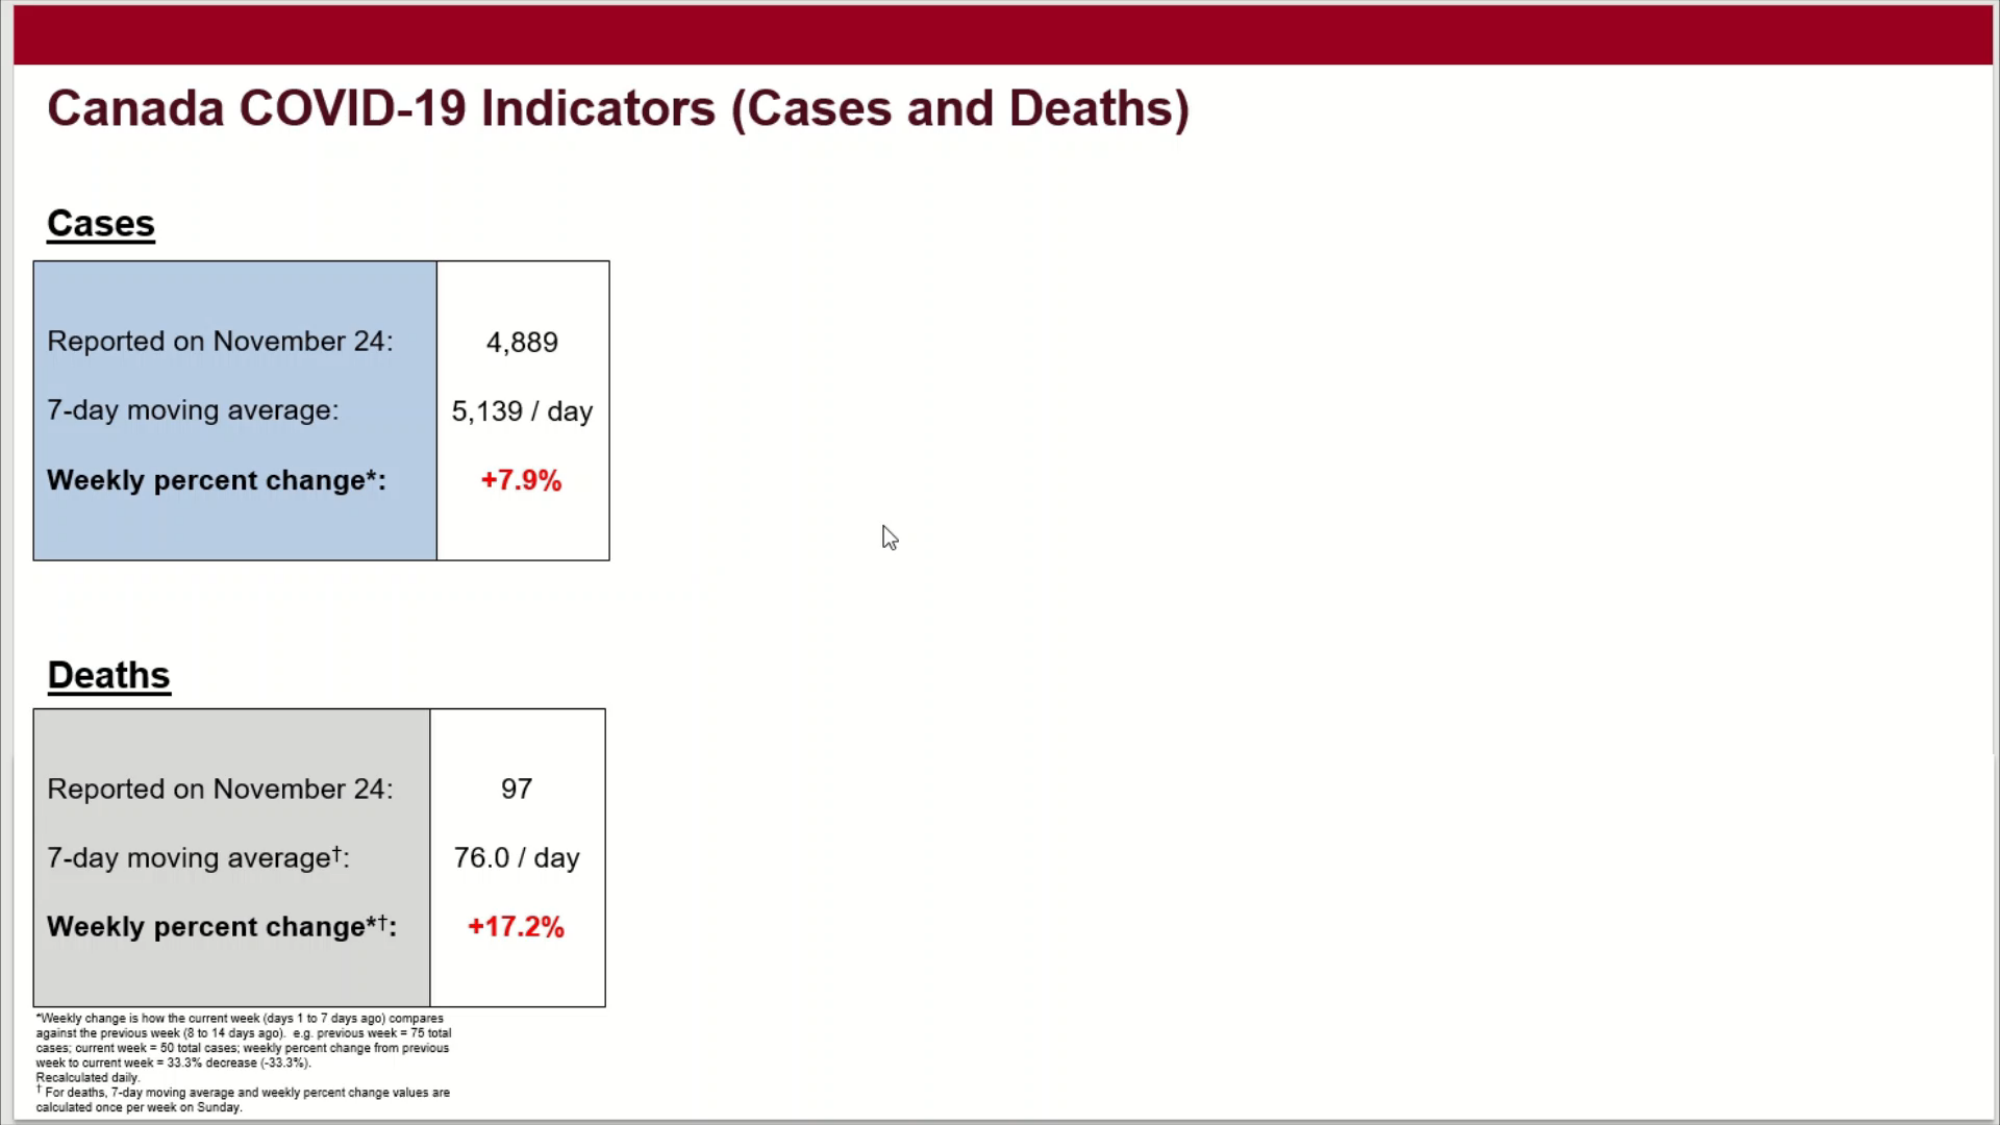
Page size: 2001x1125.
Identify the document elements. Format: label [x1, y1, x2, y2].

text_box [0, 0, 2000, 1125]
